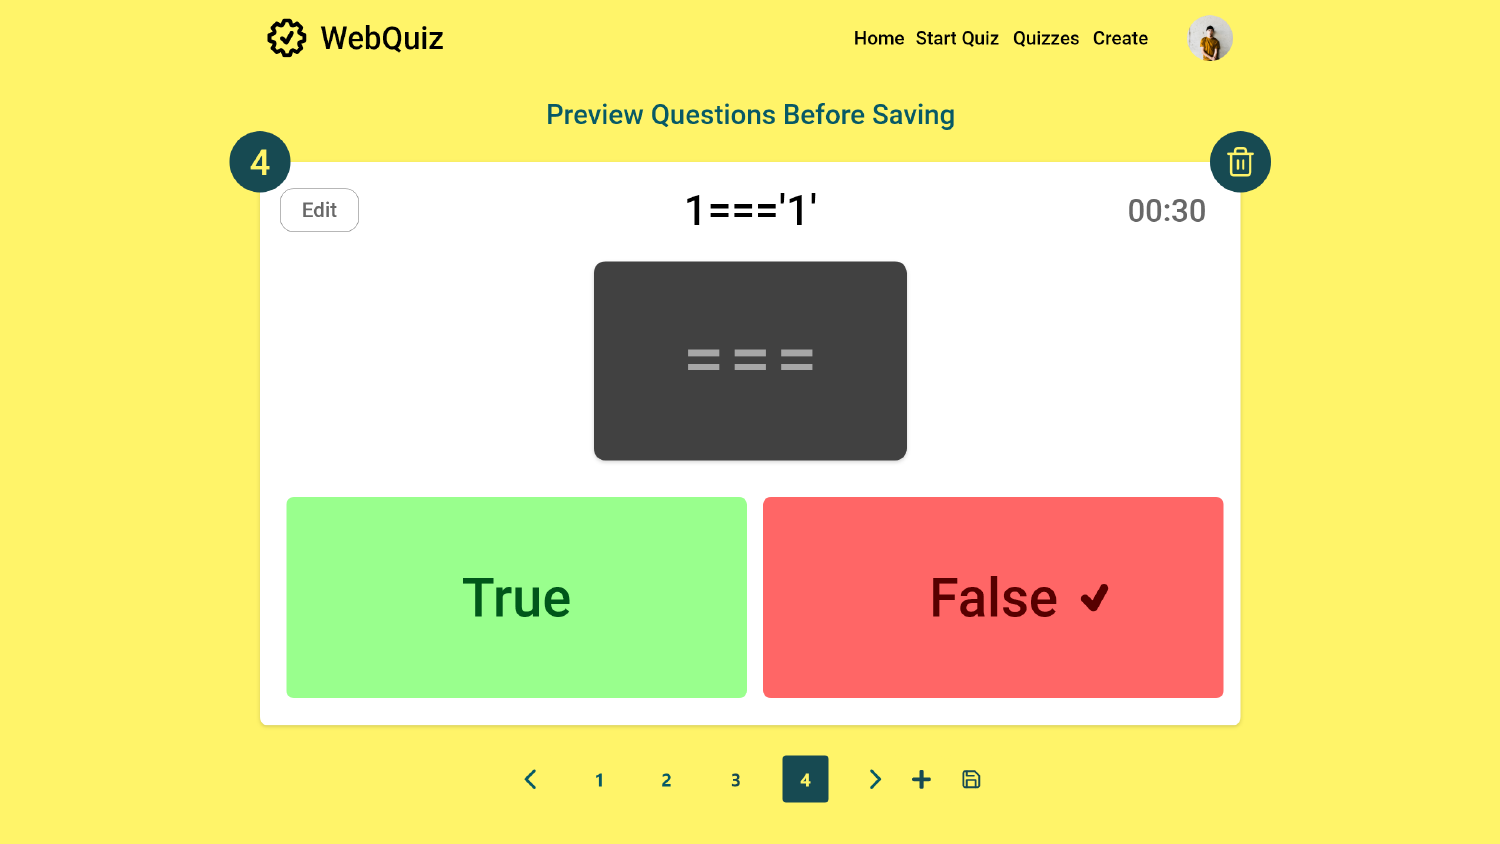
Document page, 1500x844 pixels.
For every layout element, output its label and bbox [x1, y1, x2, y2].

picture [185, 0, 1315, 844]
